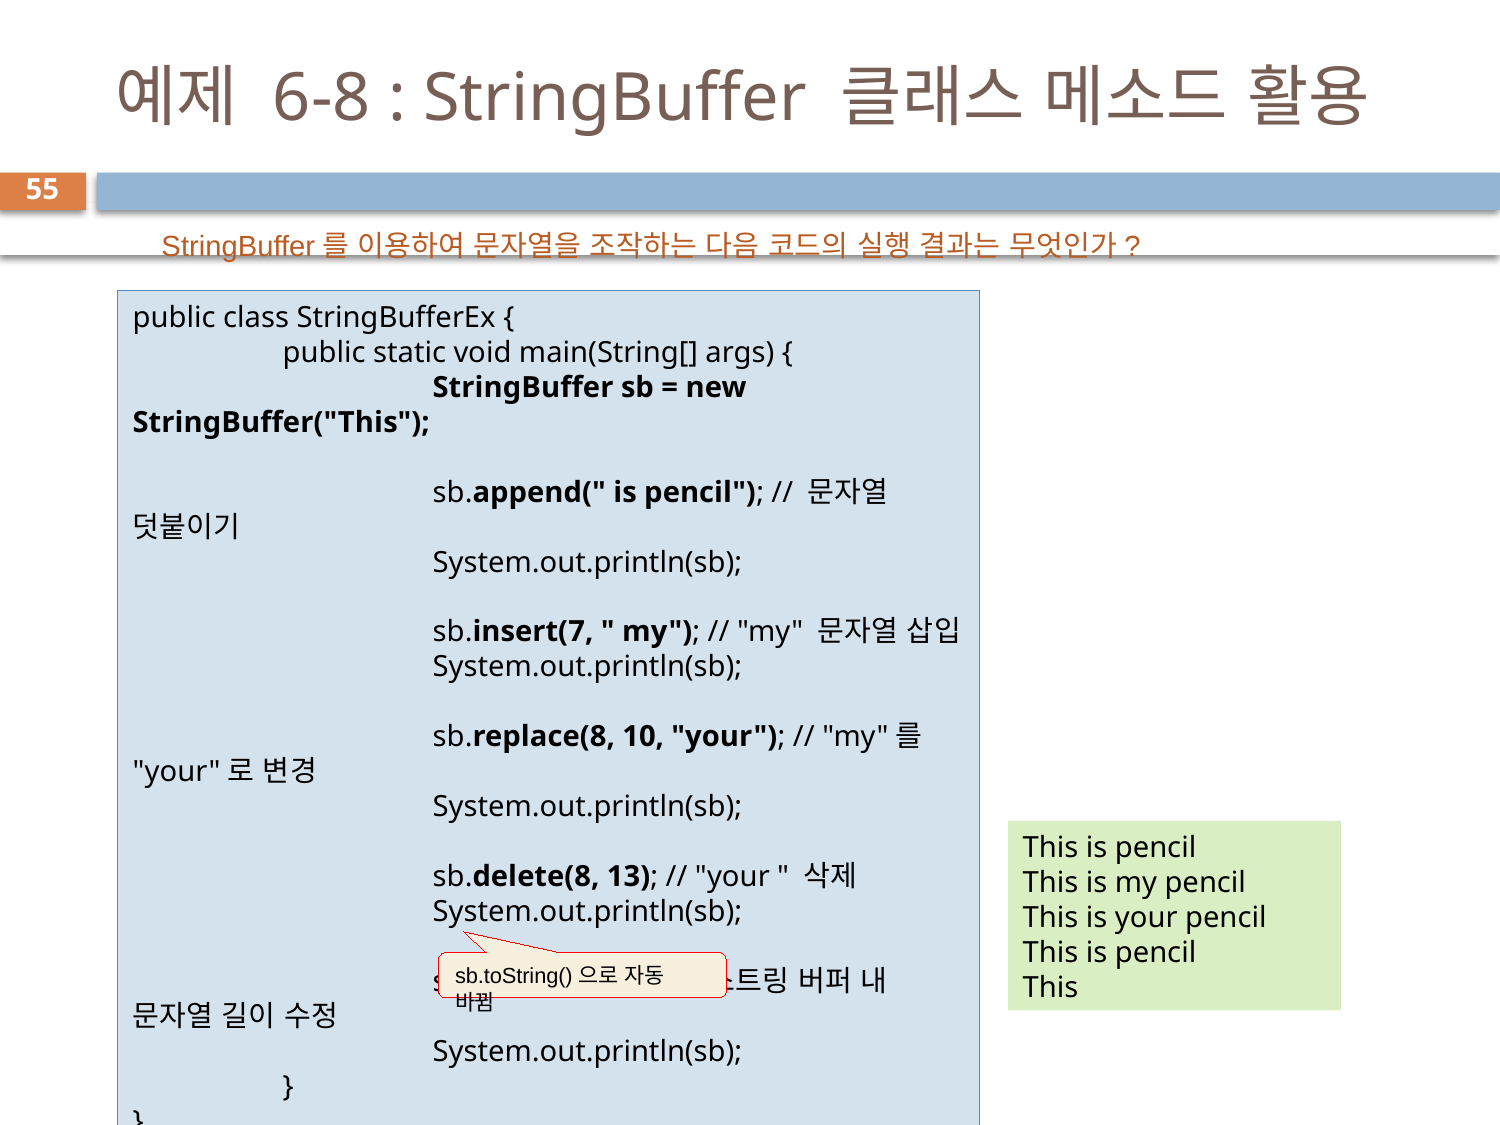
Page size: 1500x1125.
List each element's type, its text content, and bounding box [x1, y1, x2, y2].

text_box public class StringBufferEx { public static void main(String[] args) { StringBuffer sb = new StringBuffer("This"); sb.append(" is pencil"); // 문자열 덧붙이기 System.out.println(sb); sb.insert(7, " my"); // "my" 문자열 삽입 System.out.println(sb); sb.replace(8, 10, "your"); // "my"를 "your"로 변경 System.out.println(sb); sb.delete(8, 13); // "your " 삭제 System.out.println(sb); sb.setLength(4); // 스트링 버퍼 내 문자열 길이 수정 System.out.println(sb); } } [117, 290, 980, 1125]
text_box sb.toString()으로 자동 바뀜 [438, 931, 727, 998]
slide_number 55 [0, 170, 87, 211]
text_box This is pencil This is my pencil This is your pencil This is pencil This [1008, 820, 1341, 1011]
text_box StringBuffer를 이용하여 문자열을 조작하는 다음 코드의 실행 결과는 무엇인가? [146, 219, 1156, 270]
title 예제 6-8 : StringBuffer 클래스 메소드 활용 [100, 37, 1438, 149]
